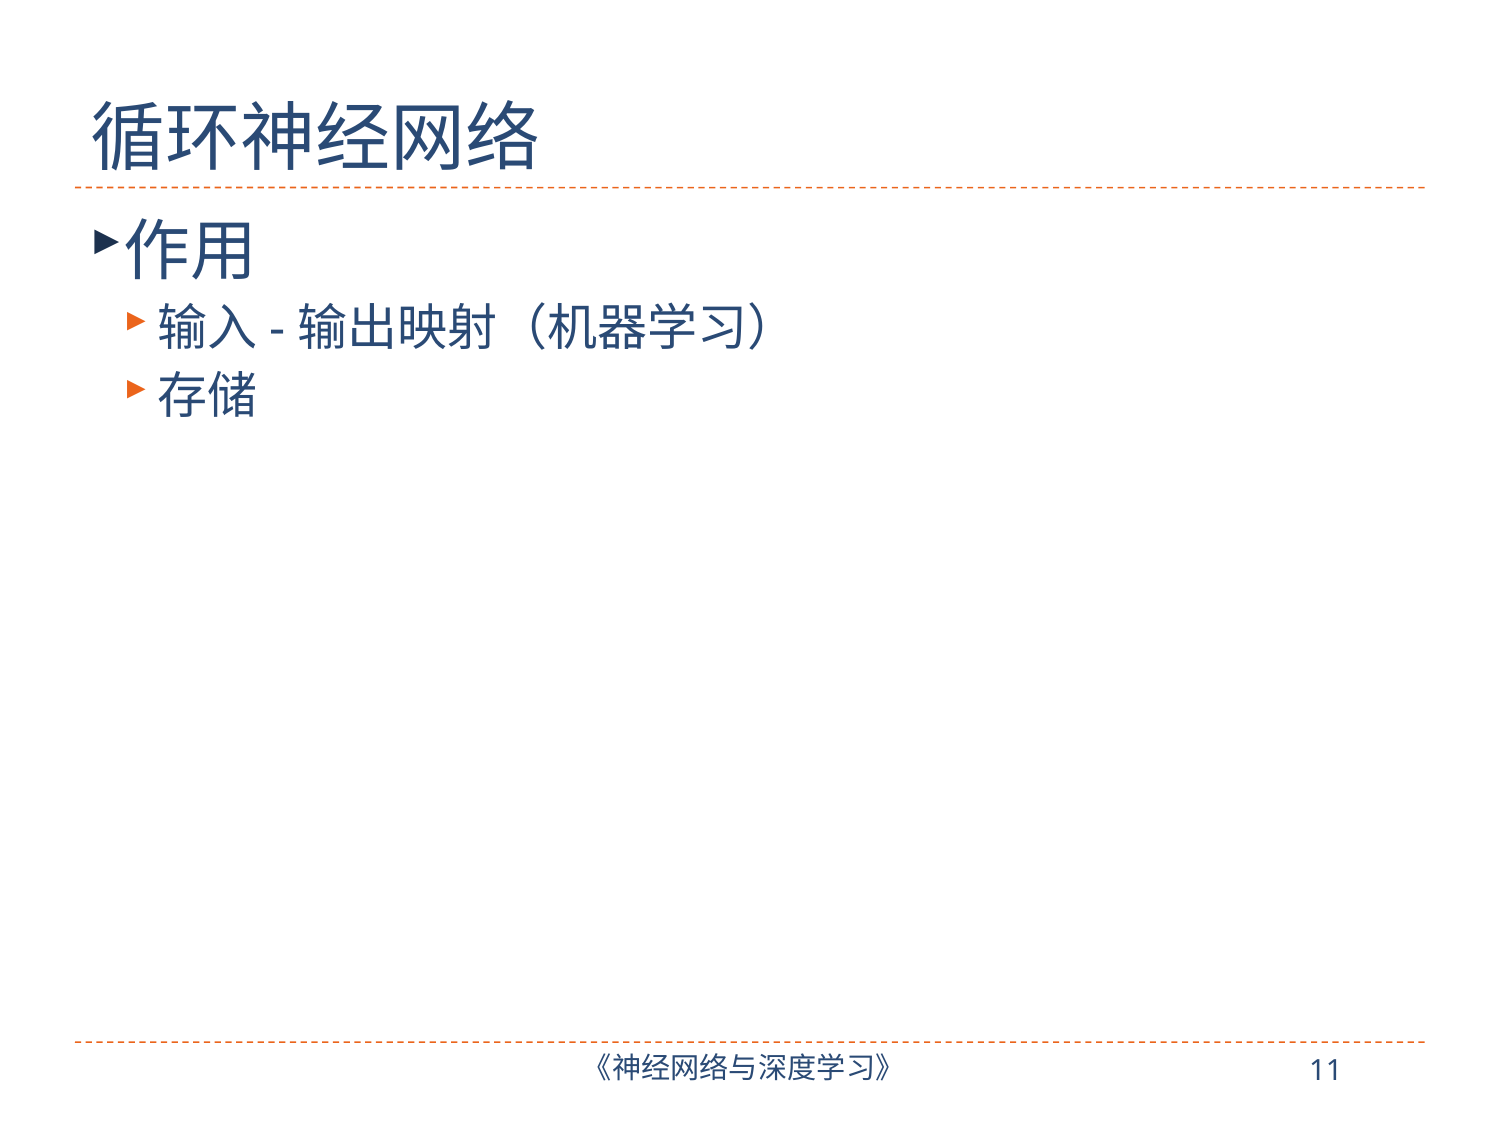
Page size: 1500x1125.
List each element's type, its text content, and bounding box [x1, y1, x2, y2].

list 作用 输入-输出映射（机器学习） 存储 [75, 200, 1425, 1010]
title 循环神经网络 [75, 24, 1425, 188]
